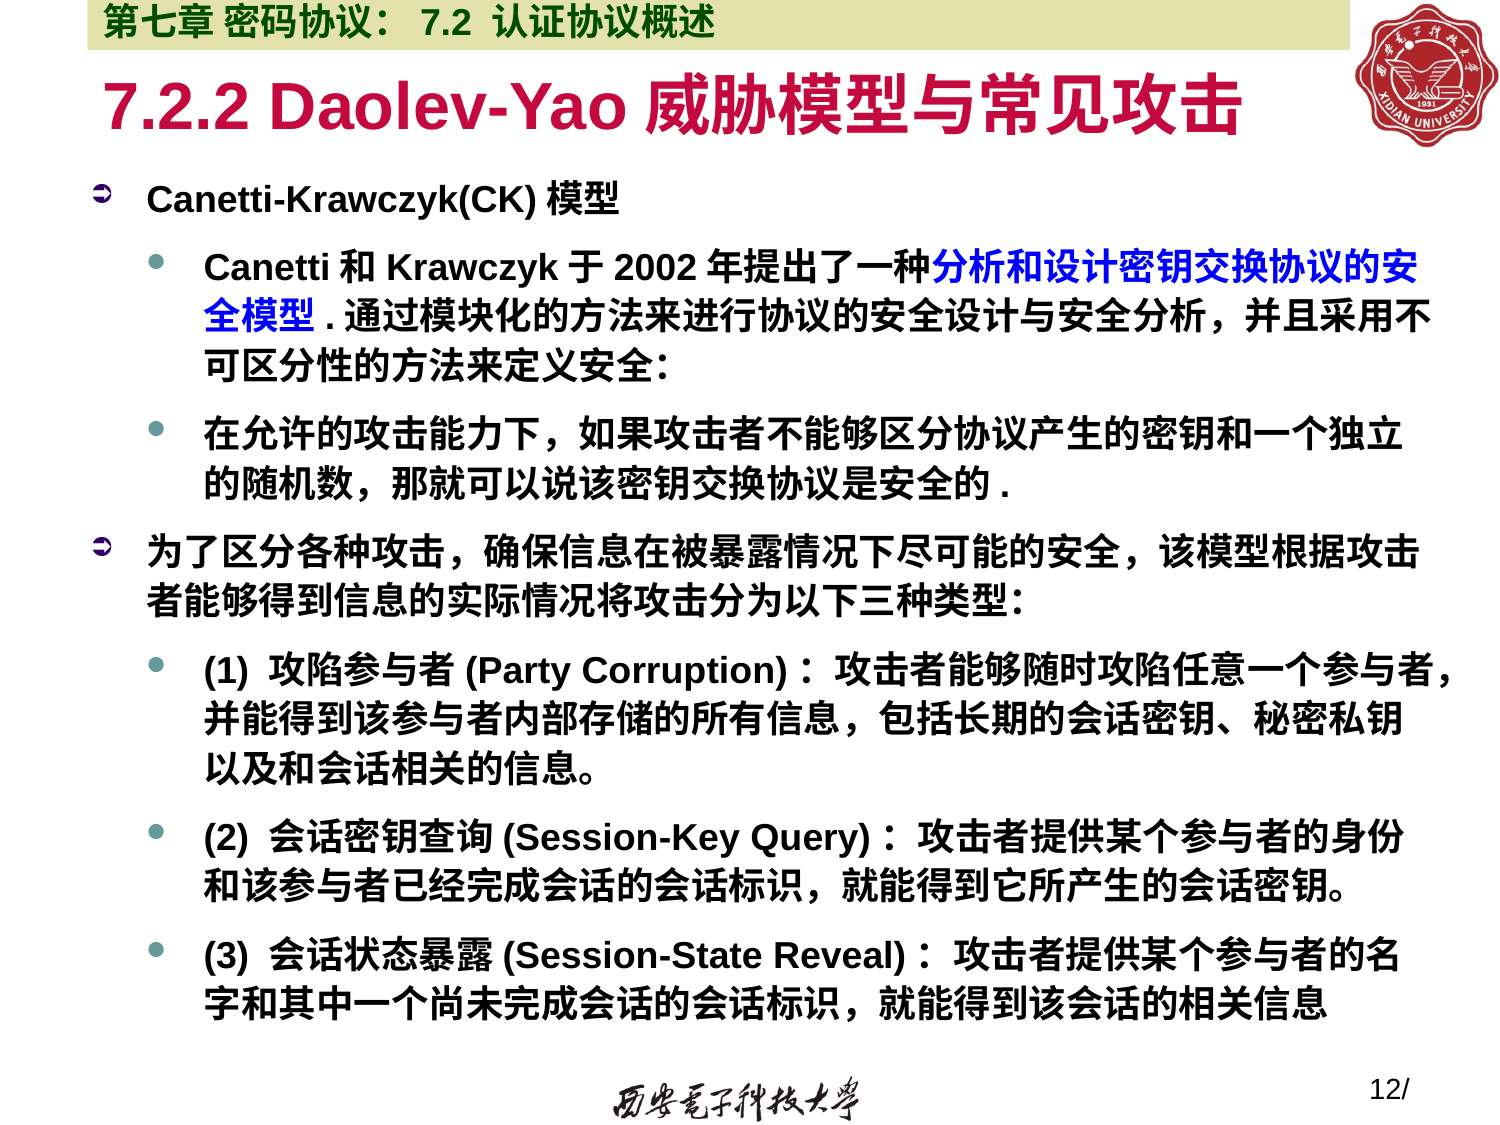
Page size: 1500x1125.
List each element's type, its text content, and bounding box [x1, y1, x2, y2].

slide_number 12/ [1212, 1062, 1426, 1113]
picture [612, 1076, 863, 1125]
picture [1350, 0, 1500, 150]
list Canetti-Krawczyk(CK)模型 Canetti和Krawczyk于2002年提出了一种分析和设计密钥交换协议的安全模型.通过模块化的方法来进行协议的安全设计与安全分析，并且采用不可区分性的方法来定义安全： 在允许的攻击能力下，如果攻击者不能够区分协议产生的密钥和一个独立的随机数，那就可以说该密钥交换协议是安全的. 为了区分各种攻击，确保信息在被暴露情况下尽可能的安全，该模型根据攻击者能够得到信息的实际情况将攻击分为以下三种类型： (1) 攻陷参与者(Party Corruption)：攻击者能够随时攻陷任意一个参与者，并能得到该参与者内部存储的所有信息，包括长期的会话密钥、秘密私钥以及和会话相关的信息。 (2) 会话密钥查询(Session-Key Query)：攻击者提供某个参与者的身份和该参与者已经完成会话的会话标识，就能得到它所产生的会话密钥。 (3) 会话状态暴露(Session-State Reveal)：攻击者提供某个参与者的名字和其中一个尚未完成会话的会话标识，就能得到该会话的相关信息 [74, 162, 1451, 1063]
title 7.2.2 Daolev-Yao威胁模型与常见攻击 [87, 62, 1351, 151]
text_box 第七章 密码协议：7.2 认证协议概述 [87, 0, 1350, 50]
